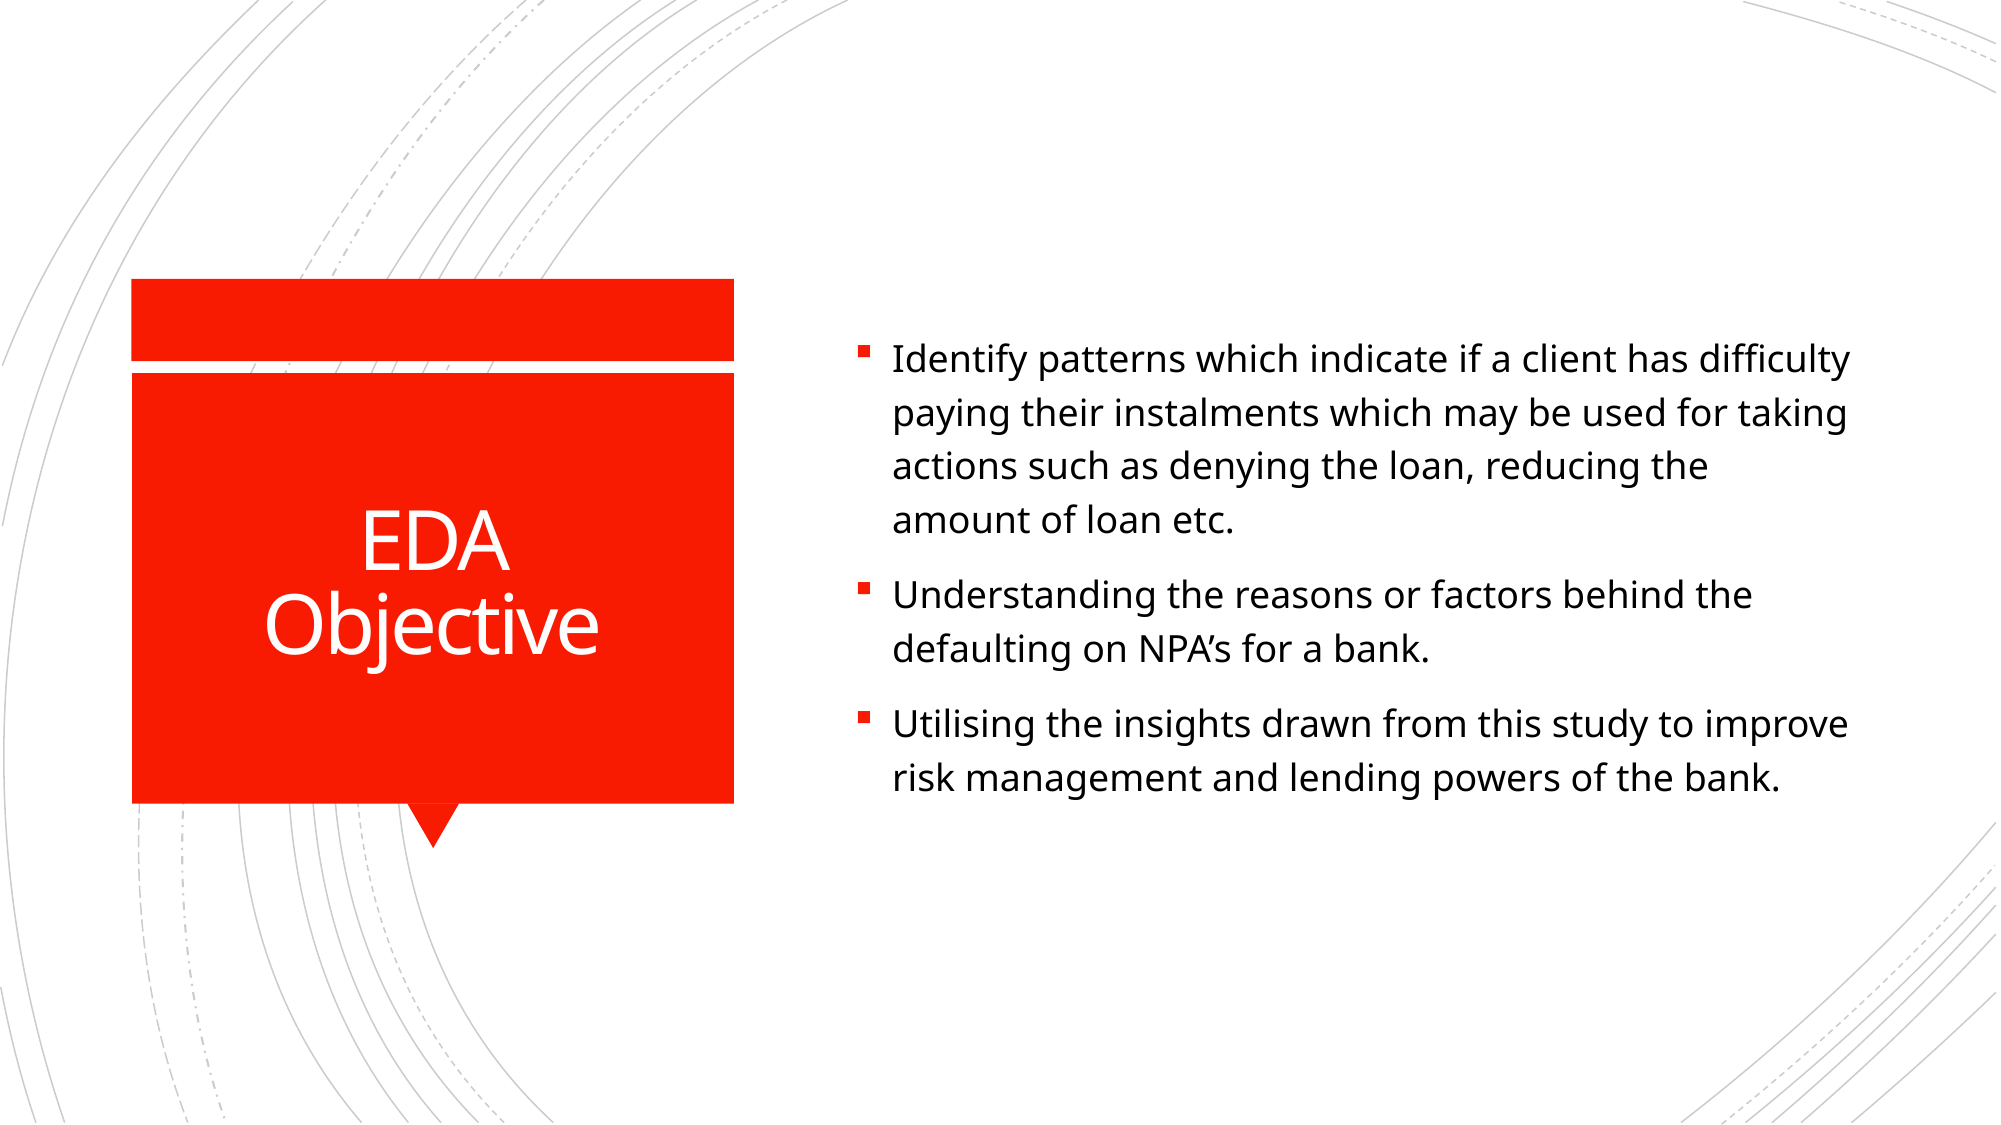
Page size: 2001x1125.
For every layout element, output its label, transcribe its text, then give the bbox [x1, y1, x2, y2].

title EDA Objective [145, 385, 720, 789]
list Identify patterns which indicate if a client has difficulty paying their instalments which may be used for taking actions such as denying the loan, reducing the amount of loan etc. Understanding the reasons or factors behind the defaulting on NPA’s for a bank. Utilising the insights drawn from this study to improve risk management and lending powers of the bank. [839, 131, 1871, 993]
